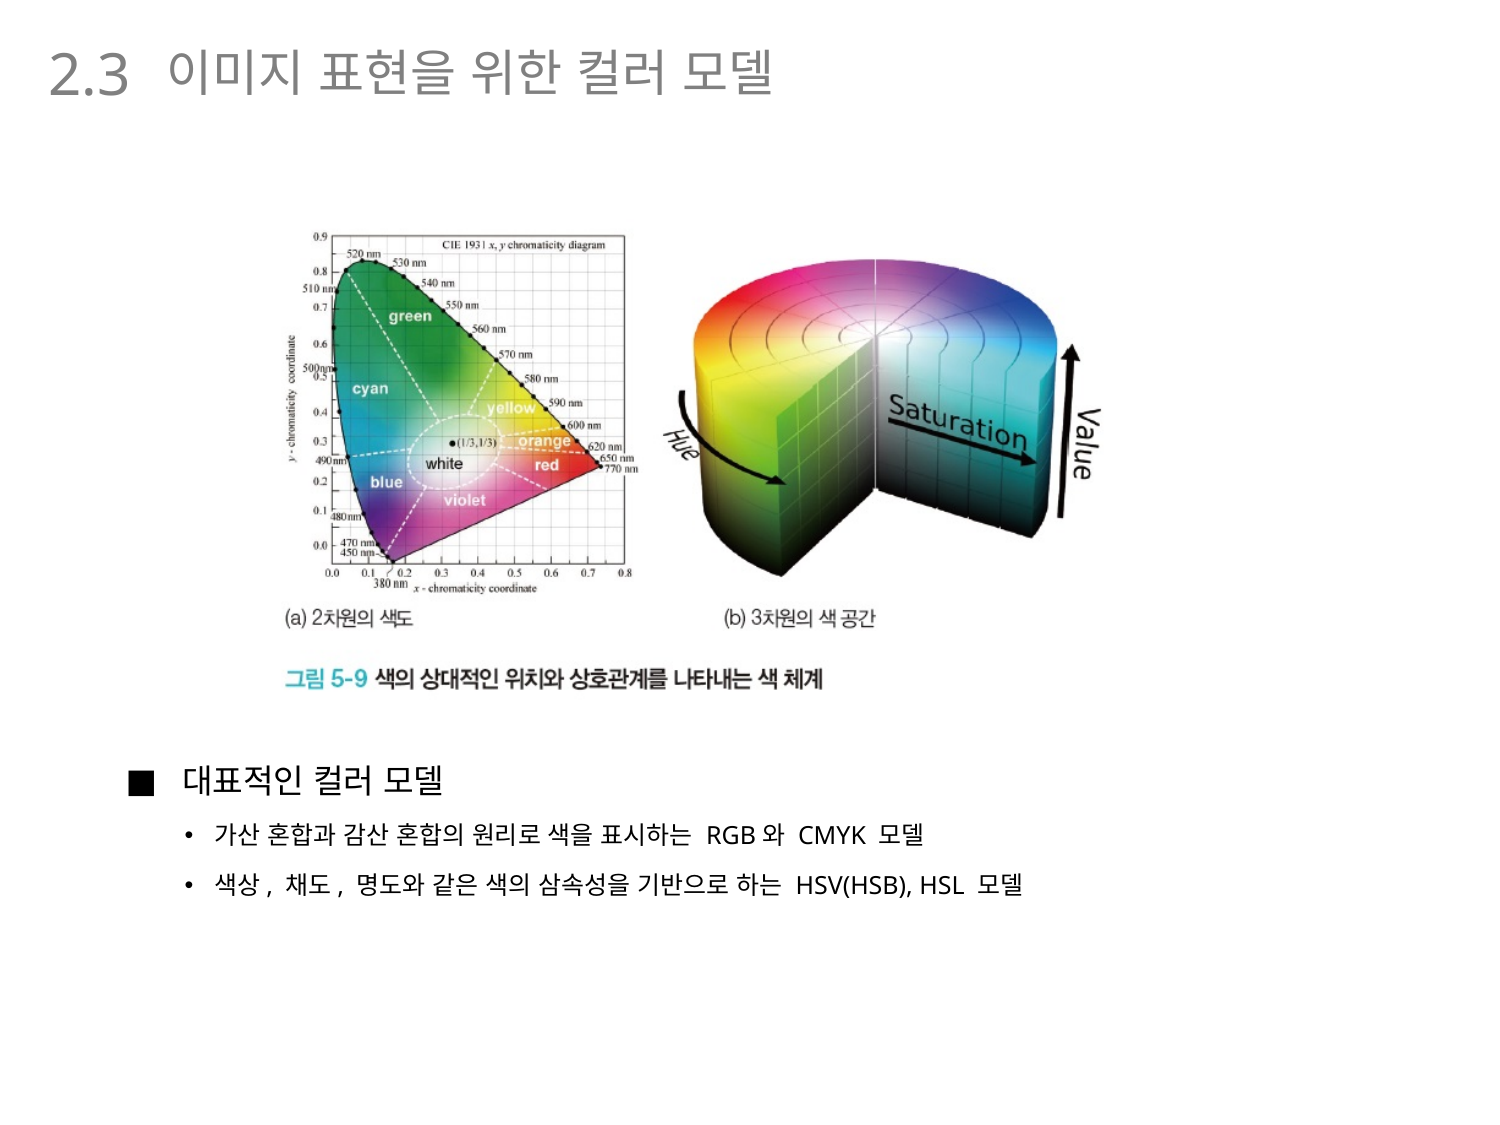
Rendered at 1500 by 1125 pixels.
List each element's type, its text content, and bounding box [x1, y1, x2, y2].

text_box 이미지 표현을 위한 컬러 모델 [159, 41, 870, 127]
picture [262, 219, 1129, 707]
text_box 대표적인 컬러 모델 가산 혼합과 감산 혼합의 원리로 색을 표시하는 RGB와 CMYK 모델 색상, 채도, 명도와 같은 색의 삼속성을 기반으로 하는 HSV(HSB), HSL 모델 [110, 219, 1447, 1035]
text_box 2.3 [41, 44, 184, 130]
